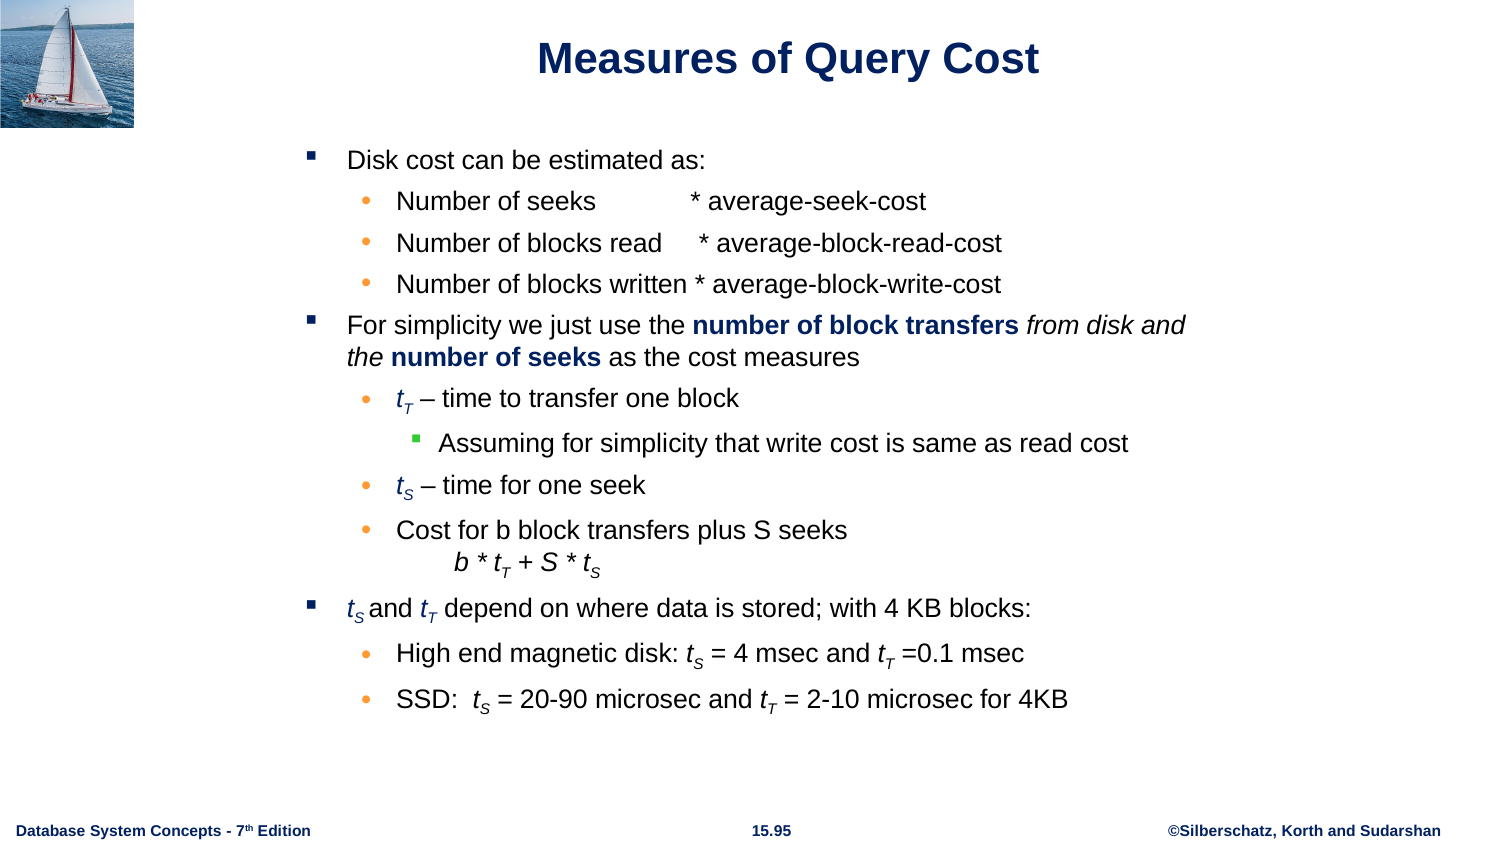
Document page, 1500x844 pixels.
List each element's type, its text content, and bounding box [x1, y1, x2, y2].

list Disk cost can be estimated as: Number of seeks * average-seek-cost Number of blocks read * average-block-read-cost Number of blocks written * average-block-write-cost For simplicity we just use the number of block transfers from disk and the number of seeks as the cost measures tT – time to transfer one block Assuming for simplicity that write cost is same as read cost tS – time for one seek Cost for b block transfers plus S seeks b * tT + S * tS tS and tT depend on where data is stored; with 4 KB blocks: High end magnetic disk: tS = 4 msec and tT =0.1 msec SSD: tS = 20-90 microsec and tT = 2-10 microsec for 4KB [289, 135, 1222, 776]
picture [0, 0, 134, 128]
title Measures of Query Cost [125, 14, 1452, 90]
